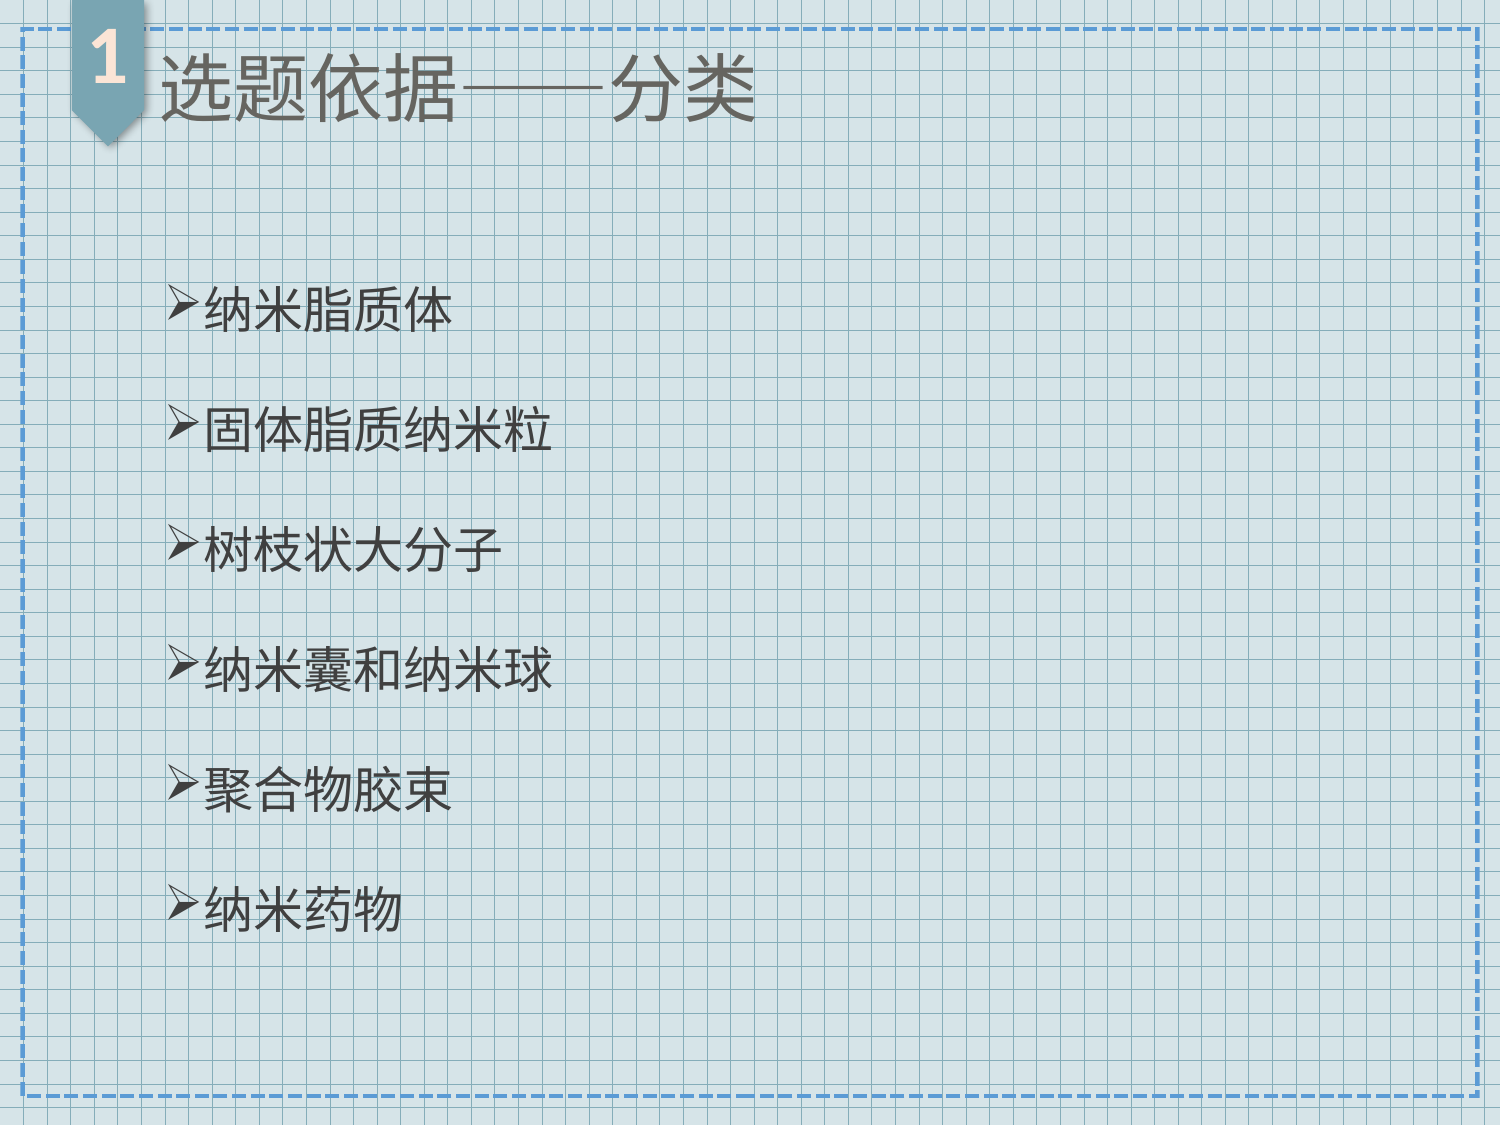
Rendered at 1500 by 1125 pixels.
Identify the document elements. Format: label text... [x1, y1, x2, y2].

list 1 [71, 0, 145, 123]
list 选题依据——分类 [143, 13, 1077, 162]
text_box 纳米脂质体 固体脂质纳米粒 树枝状大分子 纳米囊和纳米球 聚合物胶束 纳米药物 [149, 211, 1351, 947]
